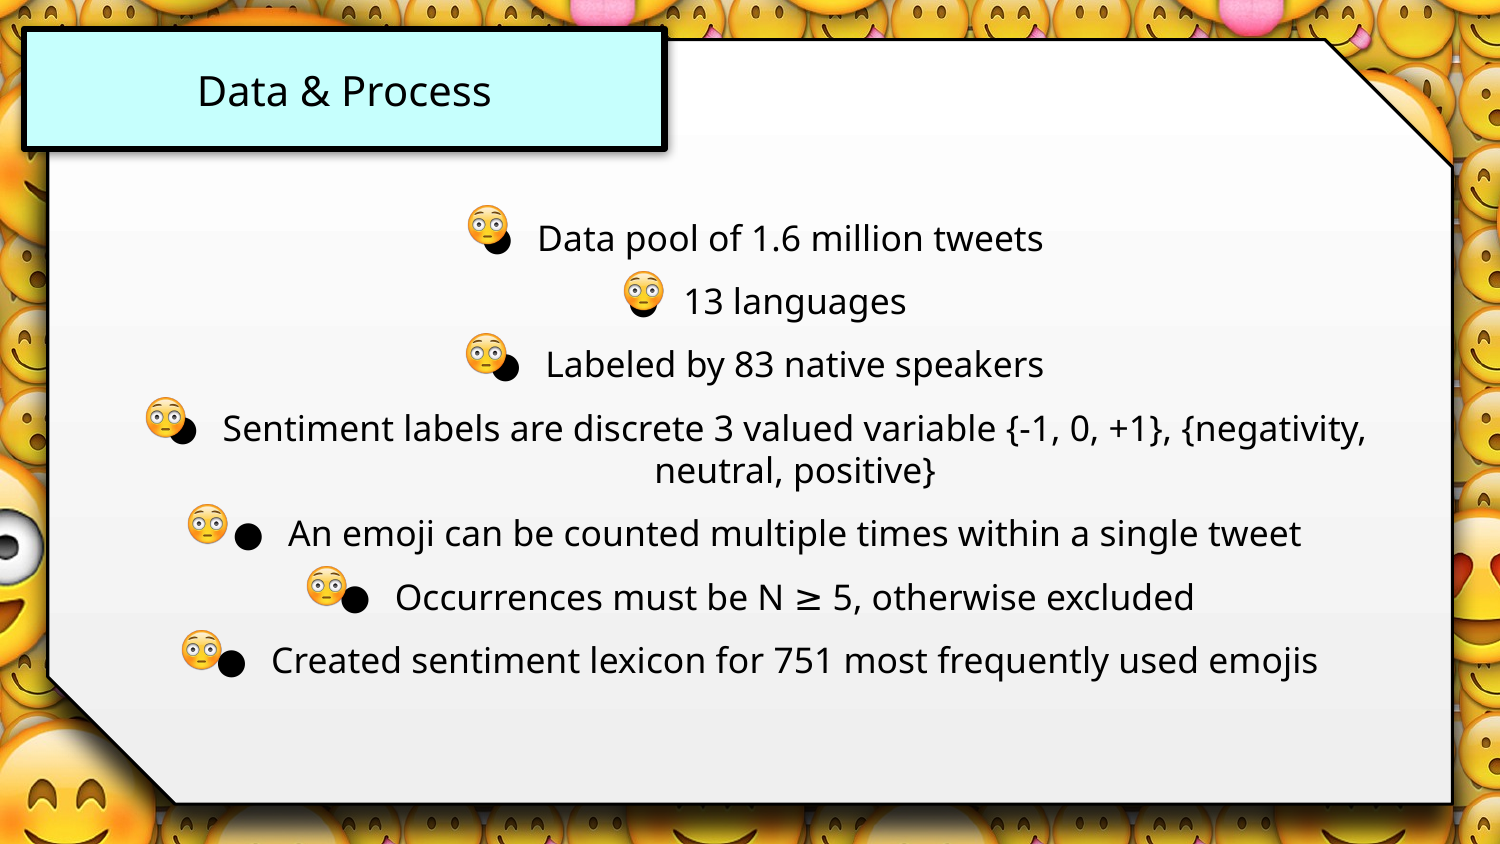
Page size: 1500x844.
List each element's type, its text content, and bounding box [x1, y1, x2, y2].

picture [0, 0, 1500, 844]
title Data & Process [24, 37, 665, 143]
list Data pool of 1.6 million tweets 13 languages Labeled by 83 native speakers Sentiment labels are discrete 3 valued variable {-1, 0, +1}, {negativity, neutral, positive} An emoji can be counted multiple times within a single tweet Occurrences must be N ≥ 5, otherwise excluded Created sentiment lexicon for 751 most frequently used emojis [89, 148, 1427, 748]
